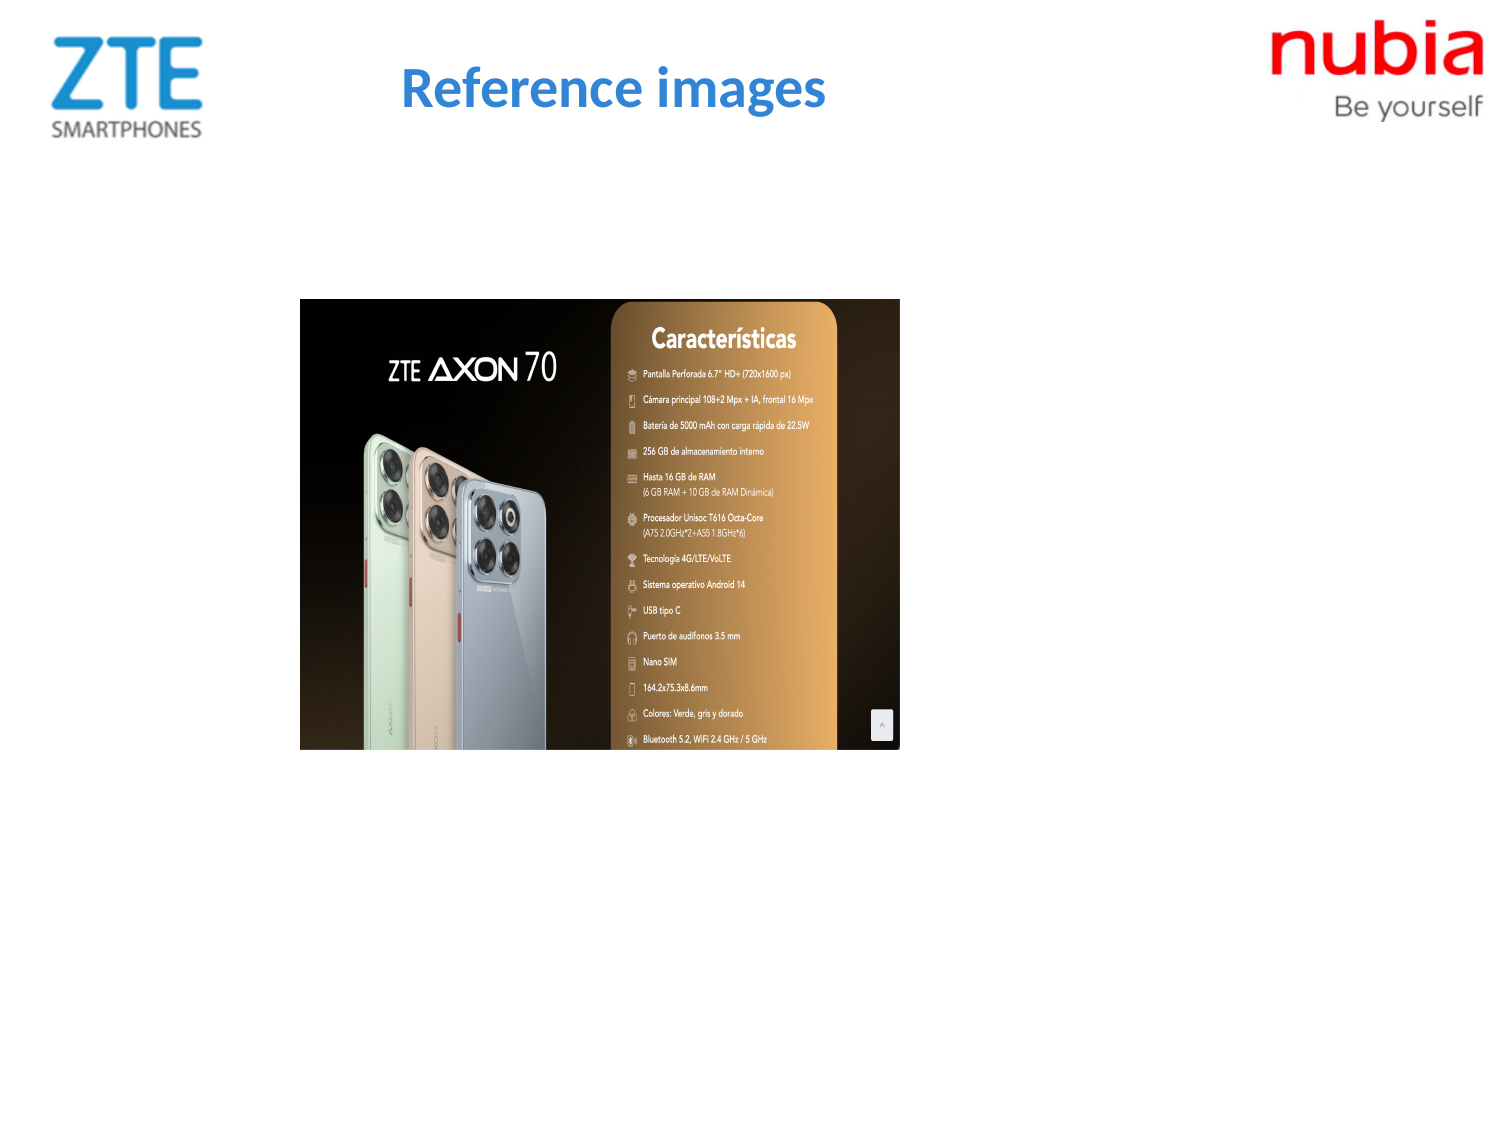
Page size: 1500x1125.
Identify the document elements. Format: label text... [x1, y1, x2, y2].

text_box Reference images [387, 41, 1176, 127]
picture [1262, 18, 1488, 122]
picture [299, 299, 900, 750]
picture [12, 18, 218, 147]
text_box [82, 216, 1455, 1074]
